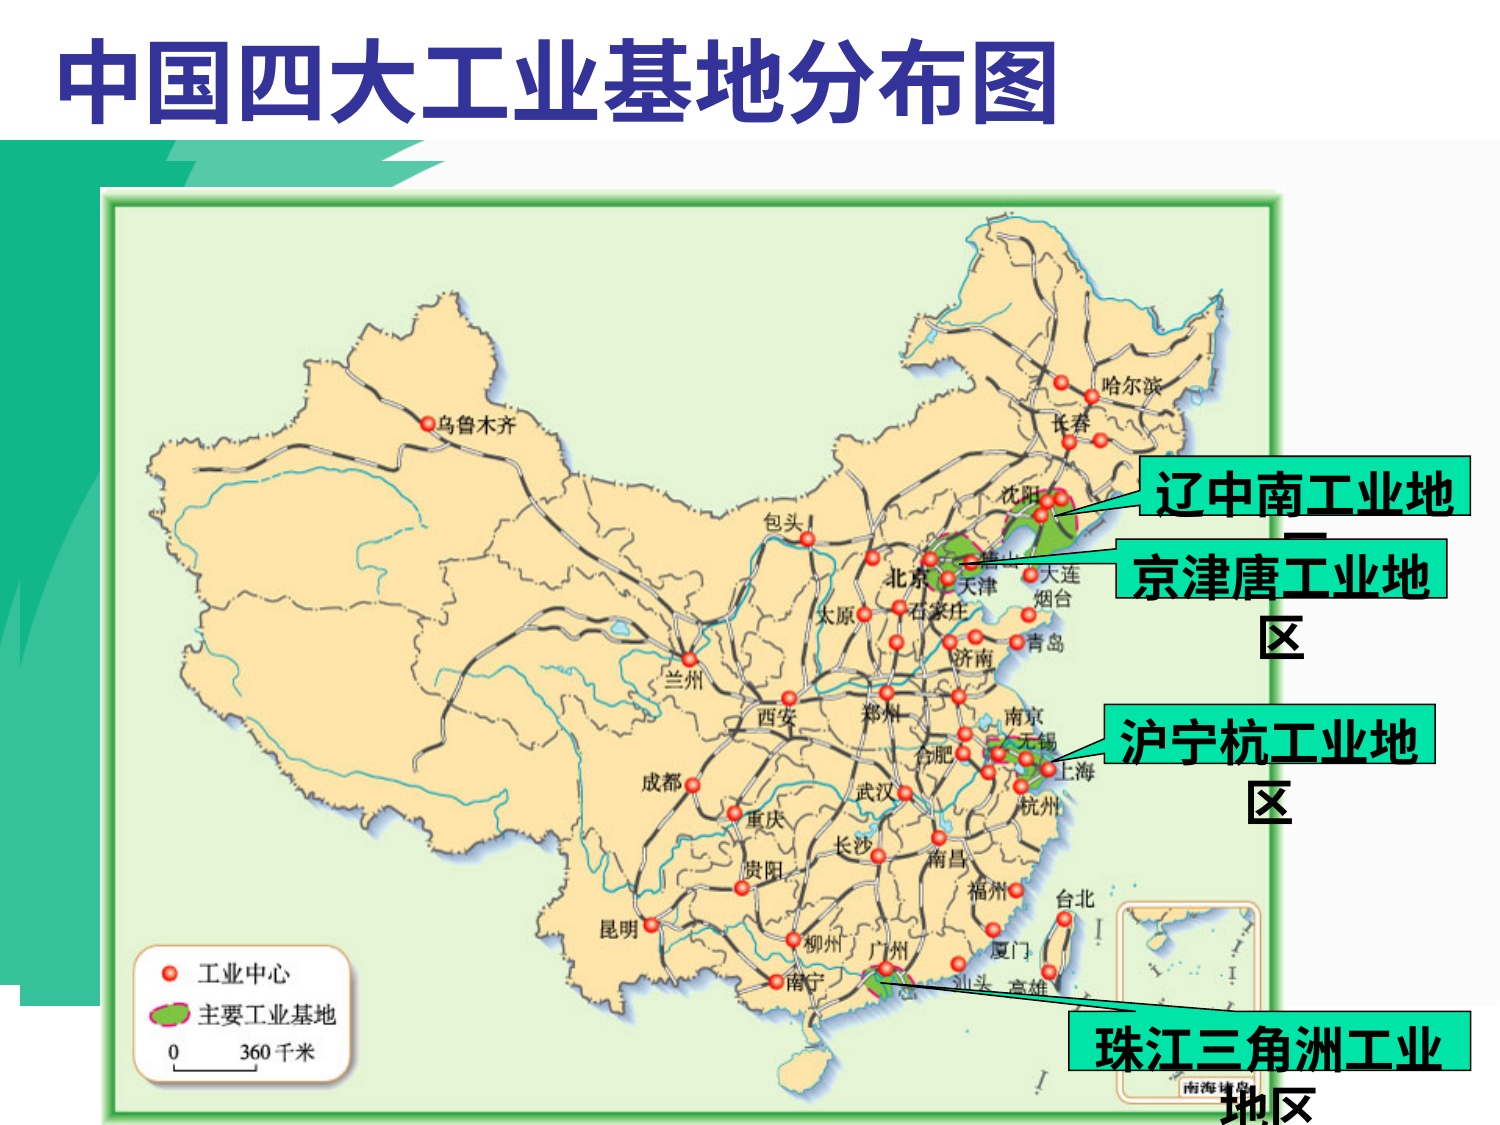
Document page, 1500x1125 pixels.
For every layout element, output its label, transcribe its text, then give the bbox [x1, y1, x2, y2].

title 中国四大工业基地分布图 [37, 7, 1439, 140]
picture [0, 140, 1500, 1125]
text_box 珠江三角洲工业地区 [1285, 1011, 1471, 1071]
